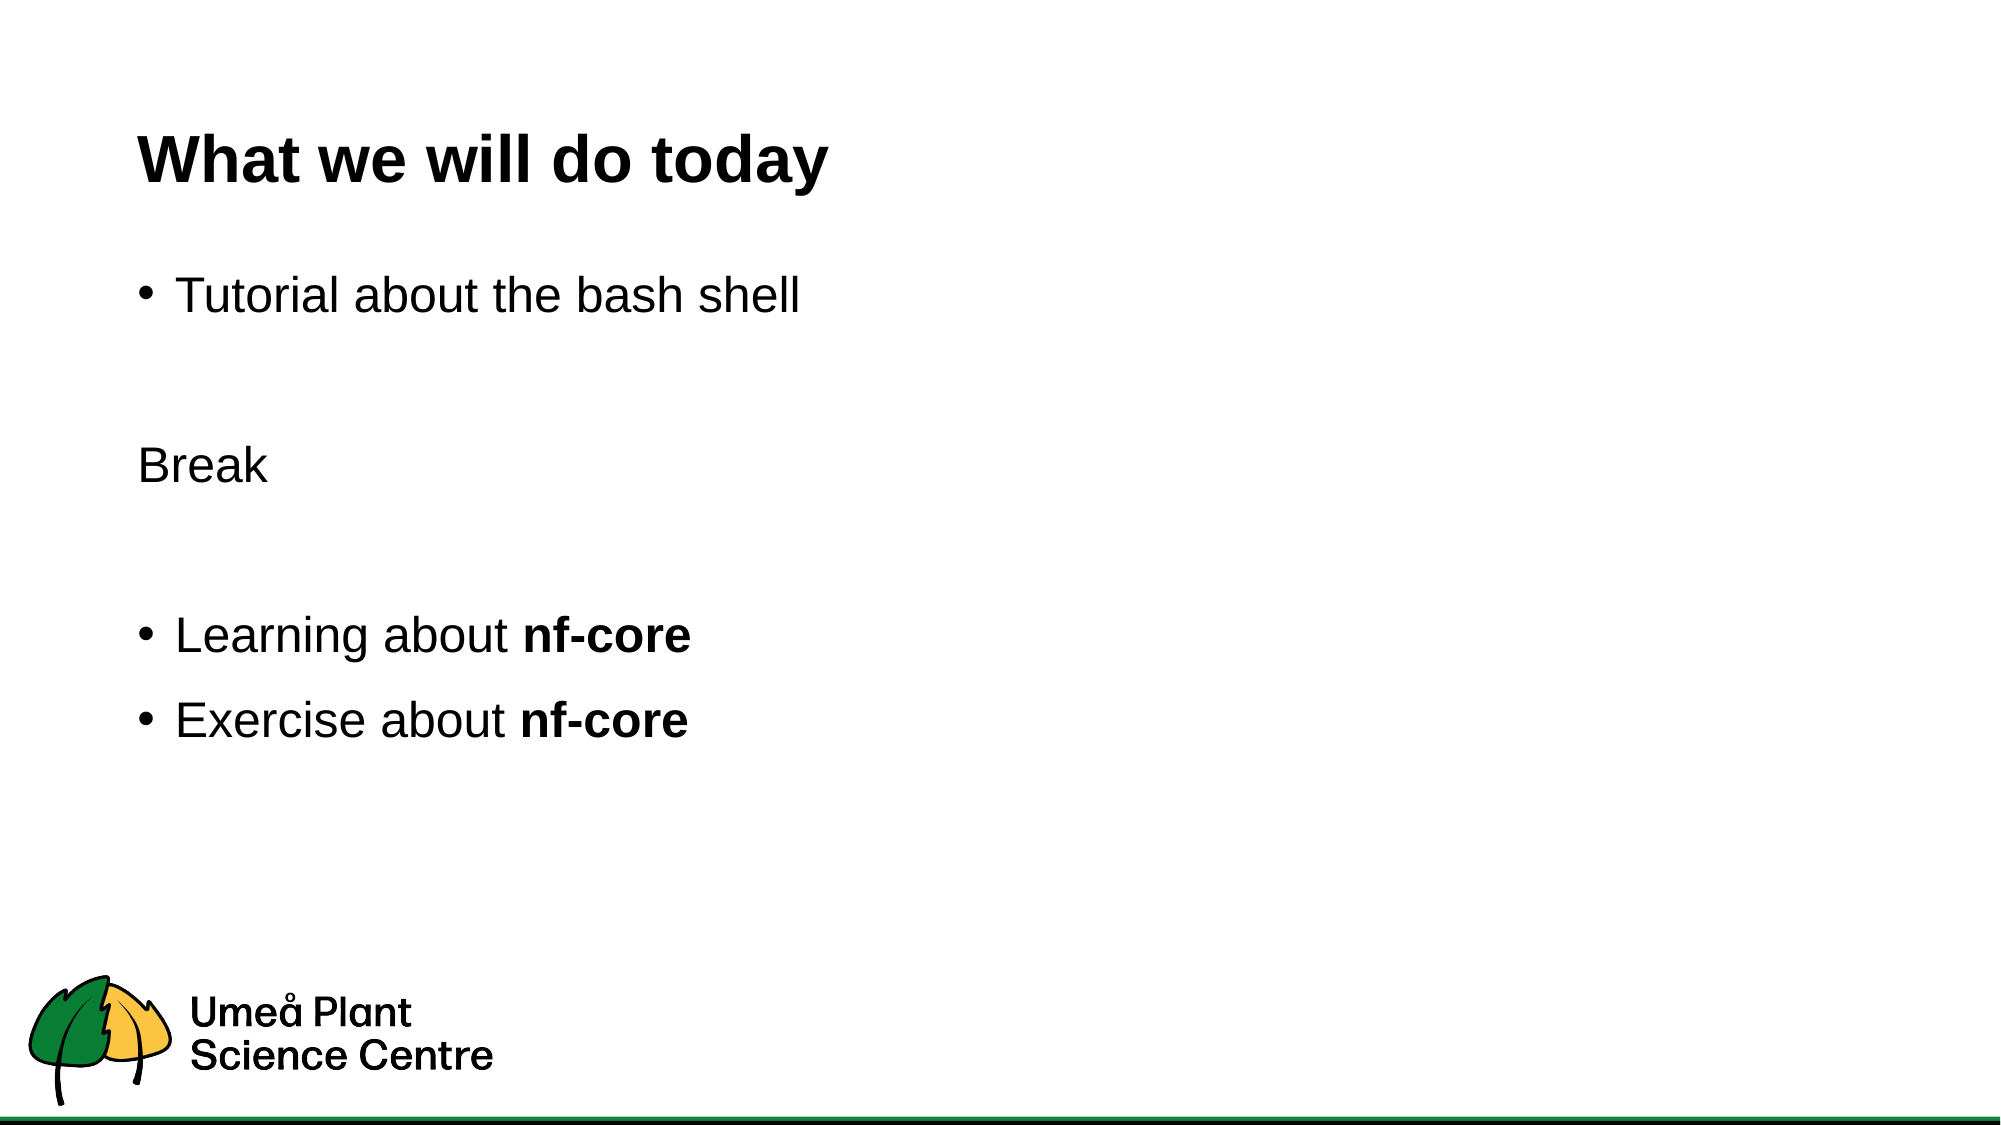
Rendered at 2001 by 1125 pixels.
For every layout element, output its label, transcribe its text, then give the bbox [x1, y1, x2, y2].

list Tutorial about the bash shell Break Learning about nf-core Exercise about nf-core [137, 262, 1500, 898]
title What we will do today [137, 59, 1863, 197]
picture [28, 975, 493, 1106]
